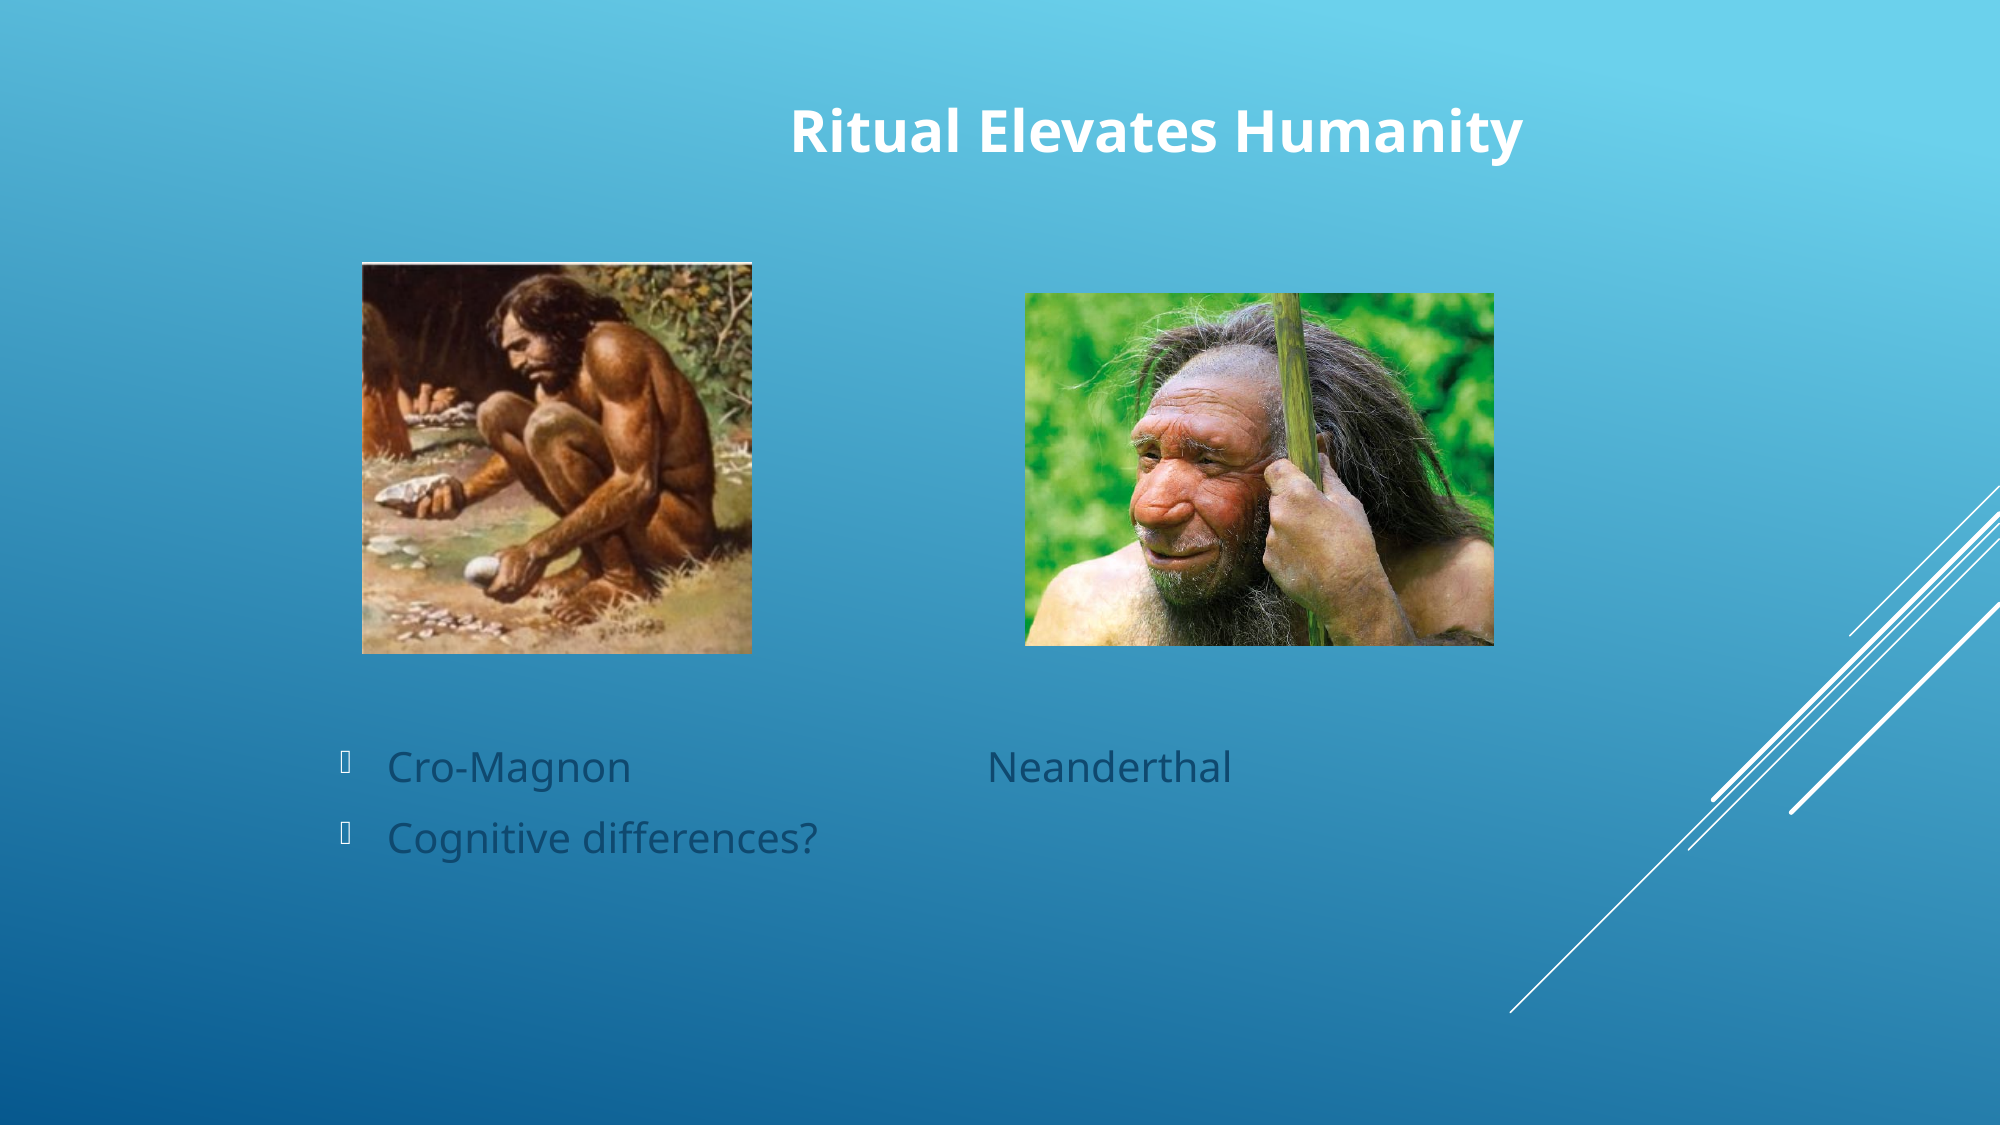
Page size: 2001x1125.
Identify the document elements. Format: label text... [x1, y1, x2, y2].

picture [1024, 293, 1494, 646]
picture [362, 262, 752, 654]
title Ritual Elevates Humanity [324, 45, 1675, 213]
list Cro-Magnon Neanderthal Cognitive differences? [324, 703, 1675, 899]
